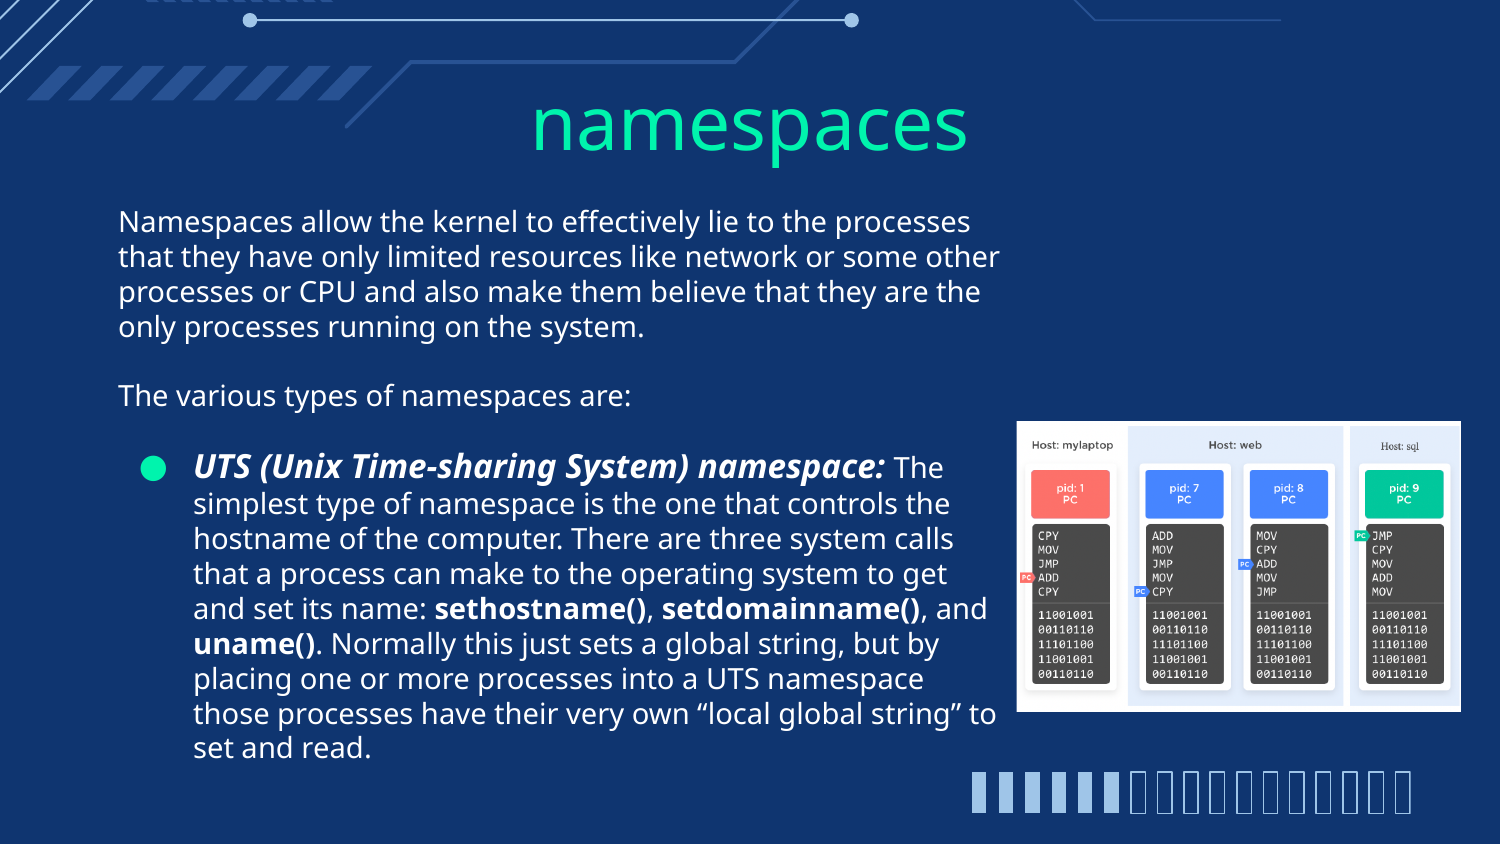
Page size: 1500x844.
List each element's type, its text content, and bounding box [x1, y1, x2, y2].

list Namespaces allow the kernel to effectively lie to the processes that they have only limited resources like network or some other processes or CPU and also make them believe that they are the only processes running on the system. The various types of namespaces are: UTS (Unix Time-sharing System) namespace: The simplest type of namespace is the one that controls the hostname of the computer. There are three system calls that a process can make to the operating system to get and set its name: sethostname(), setdomainname(), and uname(). Normally this just sets a global string, but by placing one or more processes into a UTS namespace those processes have their very own “local global string” to set and read. [118, 203, 1004, 750]
picture [1016, 421, 1462, 713]
title namespaces [118, 75, 1382, 156]
